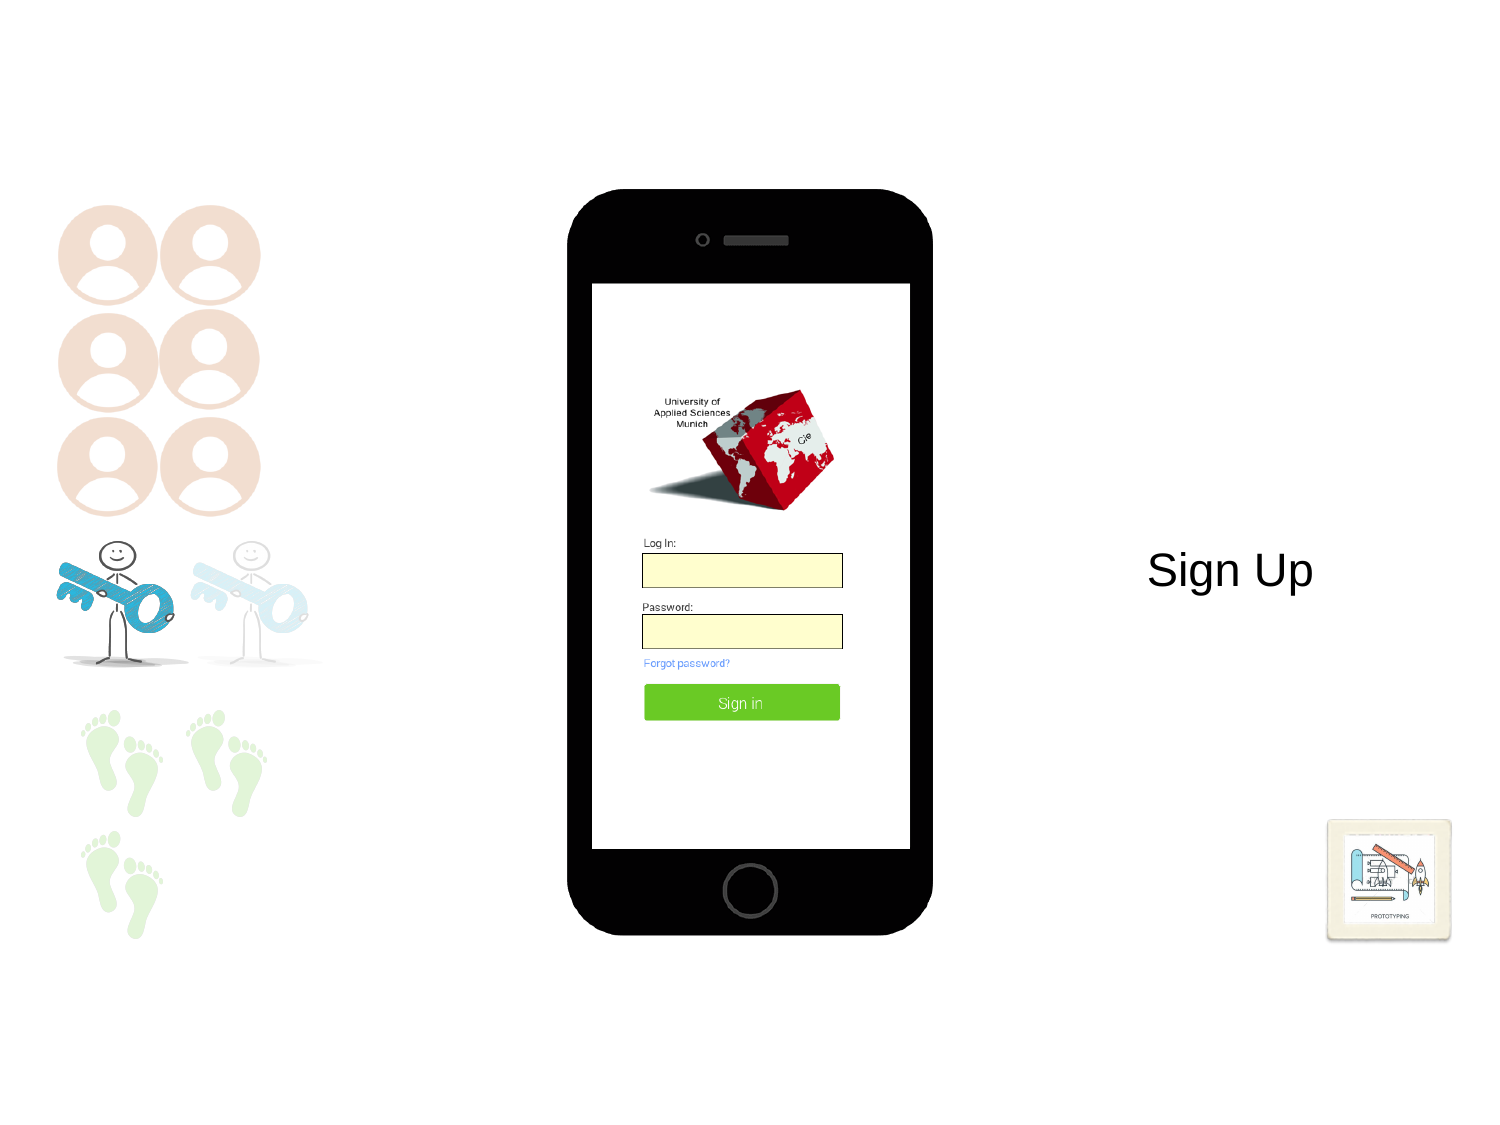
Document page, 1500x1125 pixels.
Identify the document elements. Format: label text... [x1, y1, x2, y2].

picture [51, 536, 327, 674]
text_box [1323, 818, 1455, 948]
picture [81, 709, 163, 817]
text_box Sign Up [1141, 532, 1321, 604]
picture [53, 201, 264, 521]
picture [81, 831, 163, 939]
picture [567, 189, 933, 936]
picture [185, 709, 268, 817]
